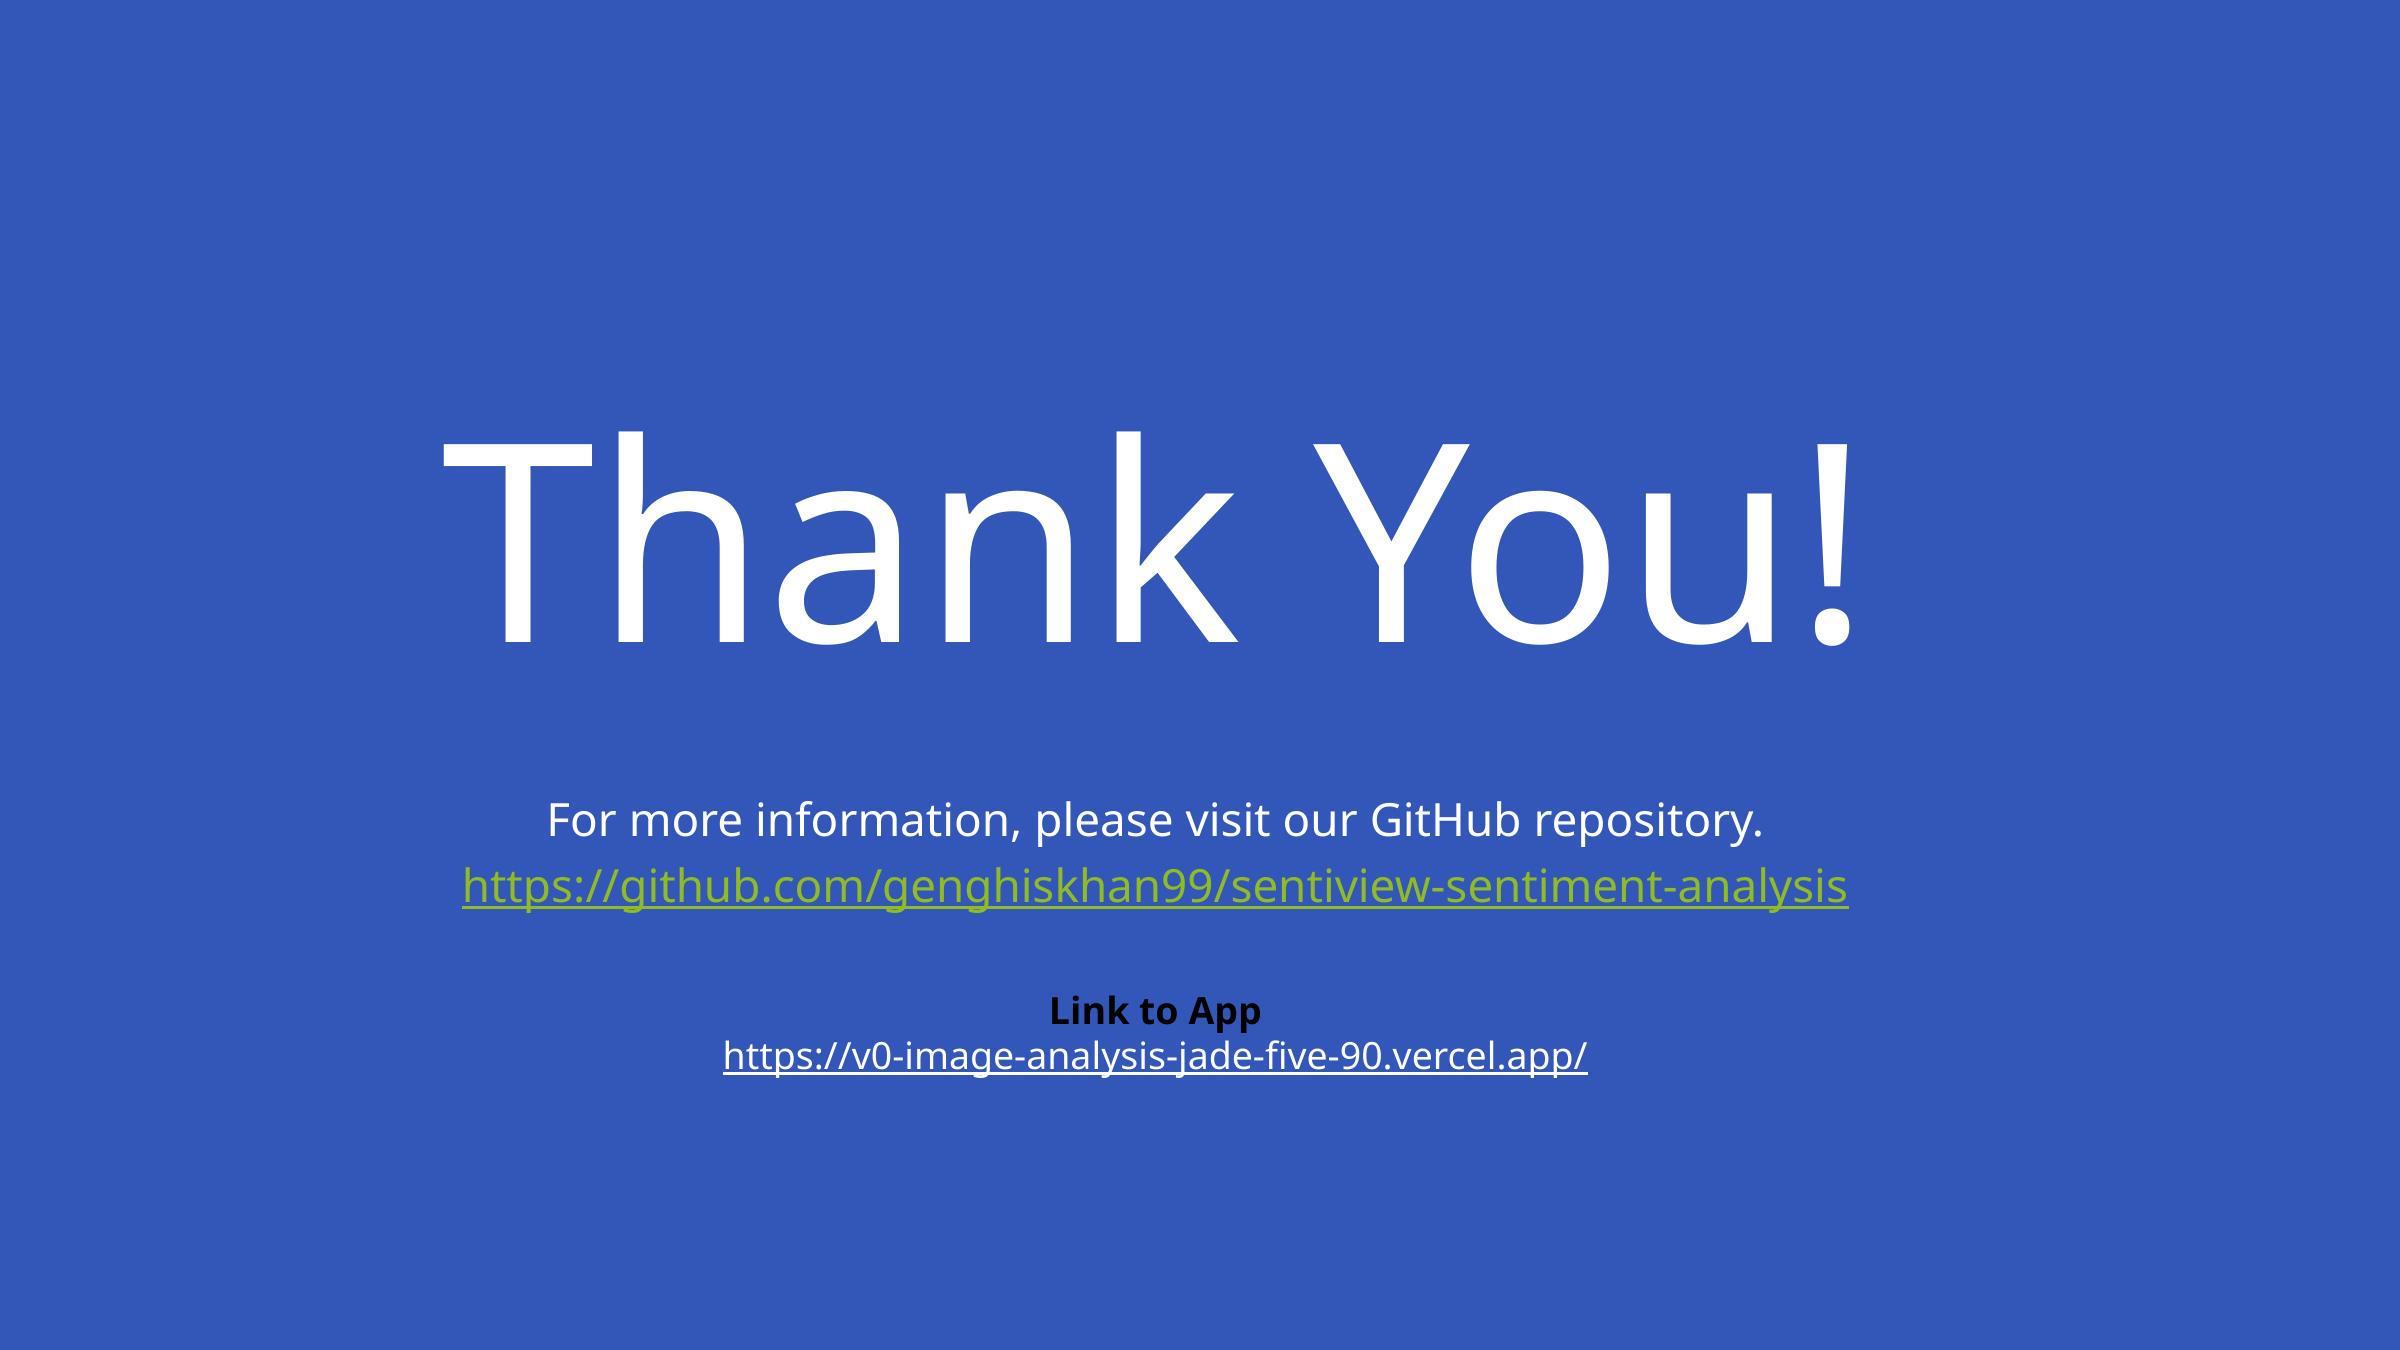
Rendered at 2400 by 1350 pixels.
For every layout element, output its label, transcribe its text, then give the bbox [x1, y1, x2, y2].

text_box Thank You! [441, 349, 1870, 698]
text_box For more information, please visit our GitHub repository. https://github.com/genghiskhan99/sentiview-sentiment-analysis [461, 772, 1850, 919]
text_box Link to App https://v0-image-analysis-jade-five-90.vercel.app/ [565, 934, 1746, 1091]
